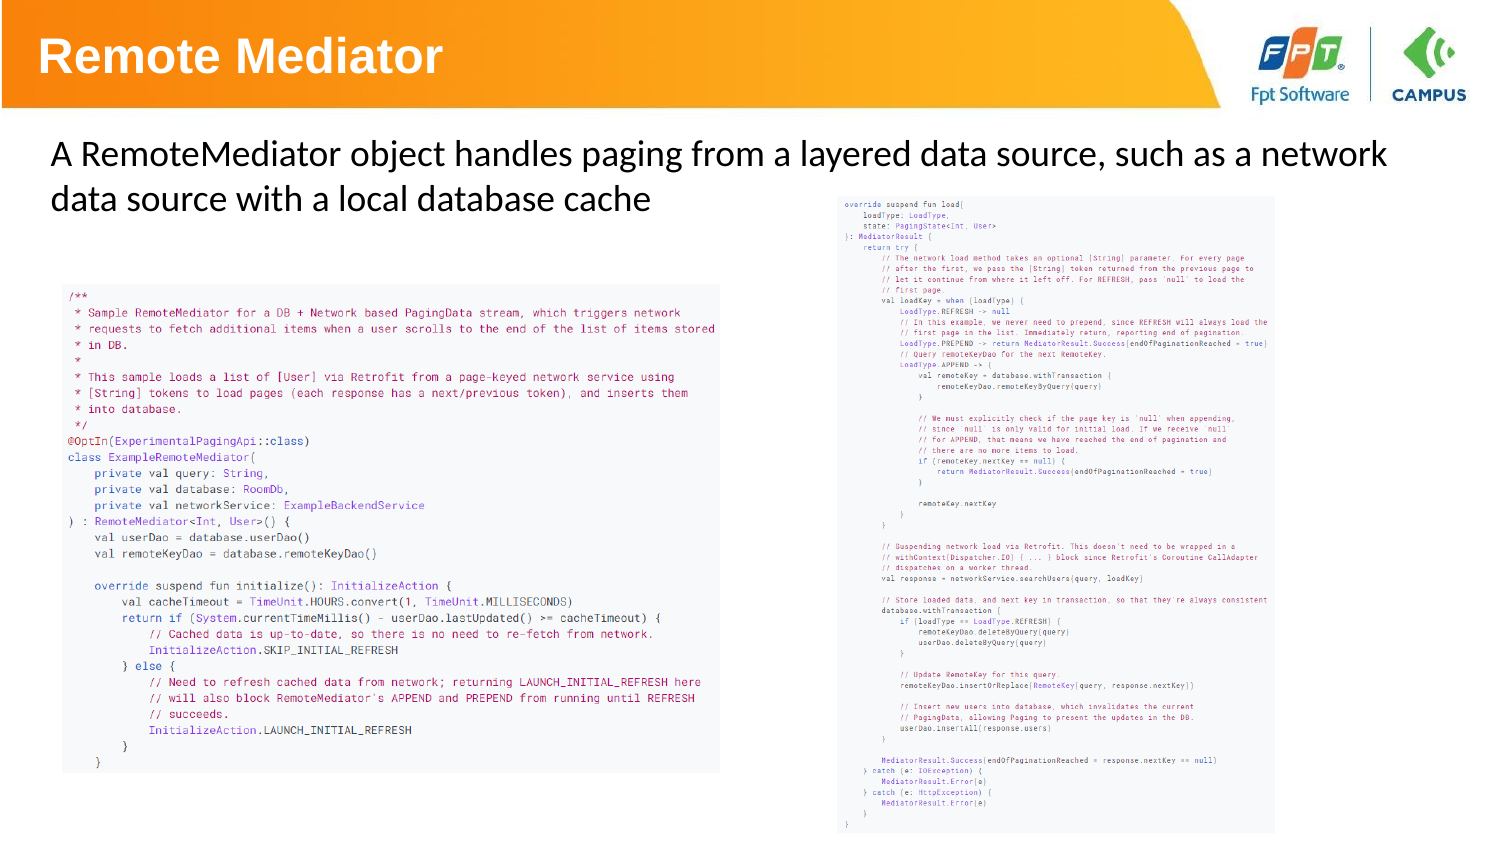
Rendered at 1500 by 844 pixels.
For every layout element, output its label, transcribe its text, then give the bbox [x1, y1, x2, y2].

picture [62, 284, 721, 773]
picture [1, 0, 1470, 119]
text_box A RemoteMediator object handles paging from a layered data source, such as a network data source with a local database cache [35, 121, 1463, 227]
text_box Remote Mediator [35, 21, 605, 84]
picture [837, 196, 1275, 833]
